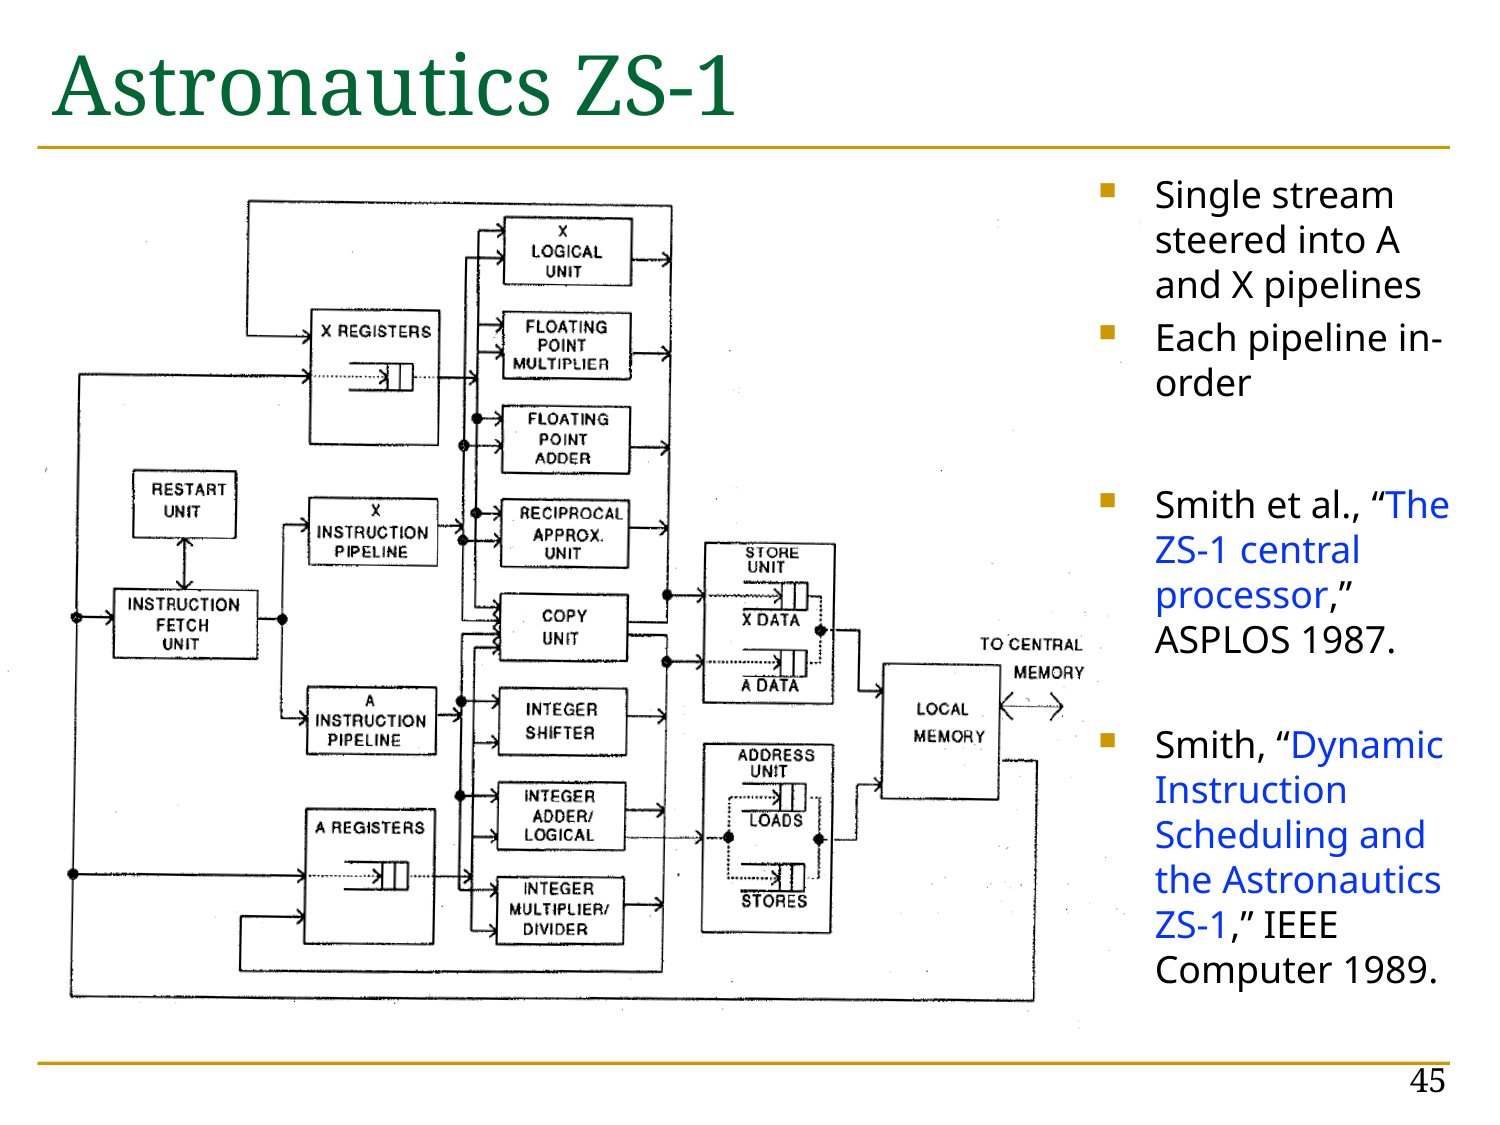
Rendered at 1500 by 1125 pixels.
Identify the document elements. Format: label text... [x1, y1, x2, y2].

list Single stream steered into A and X pipelines Each pipeline in-order Smith et al., “The ZS-1 central processor,” ASPLOS 1987. Smith, “Dynamic Instruction Scheduling and the Astronautics ZS-1,” IEEE Computer 1989. [1083, 163, 1484, 1016]
title Astronautics ZS-1 [37, 24, 1450, 183]
picture [1, 175, 1133, 1031]
slide_number 45 [1111, 1036, 1462, 1112]
